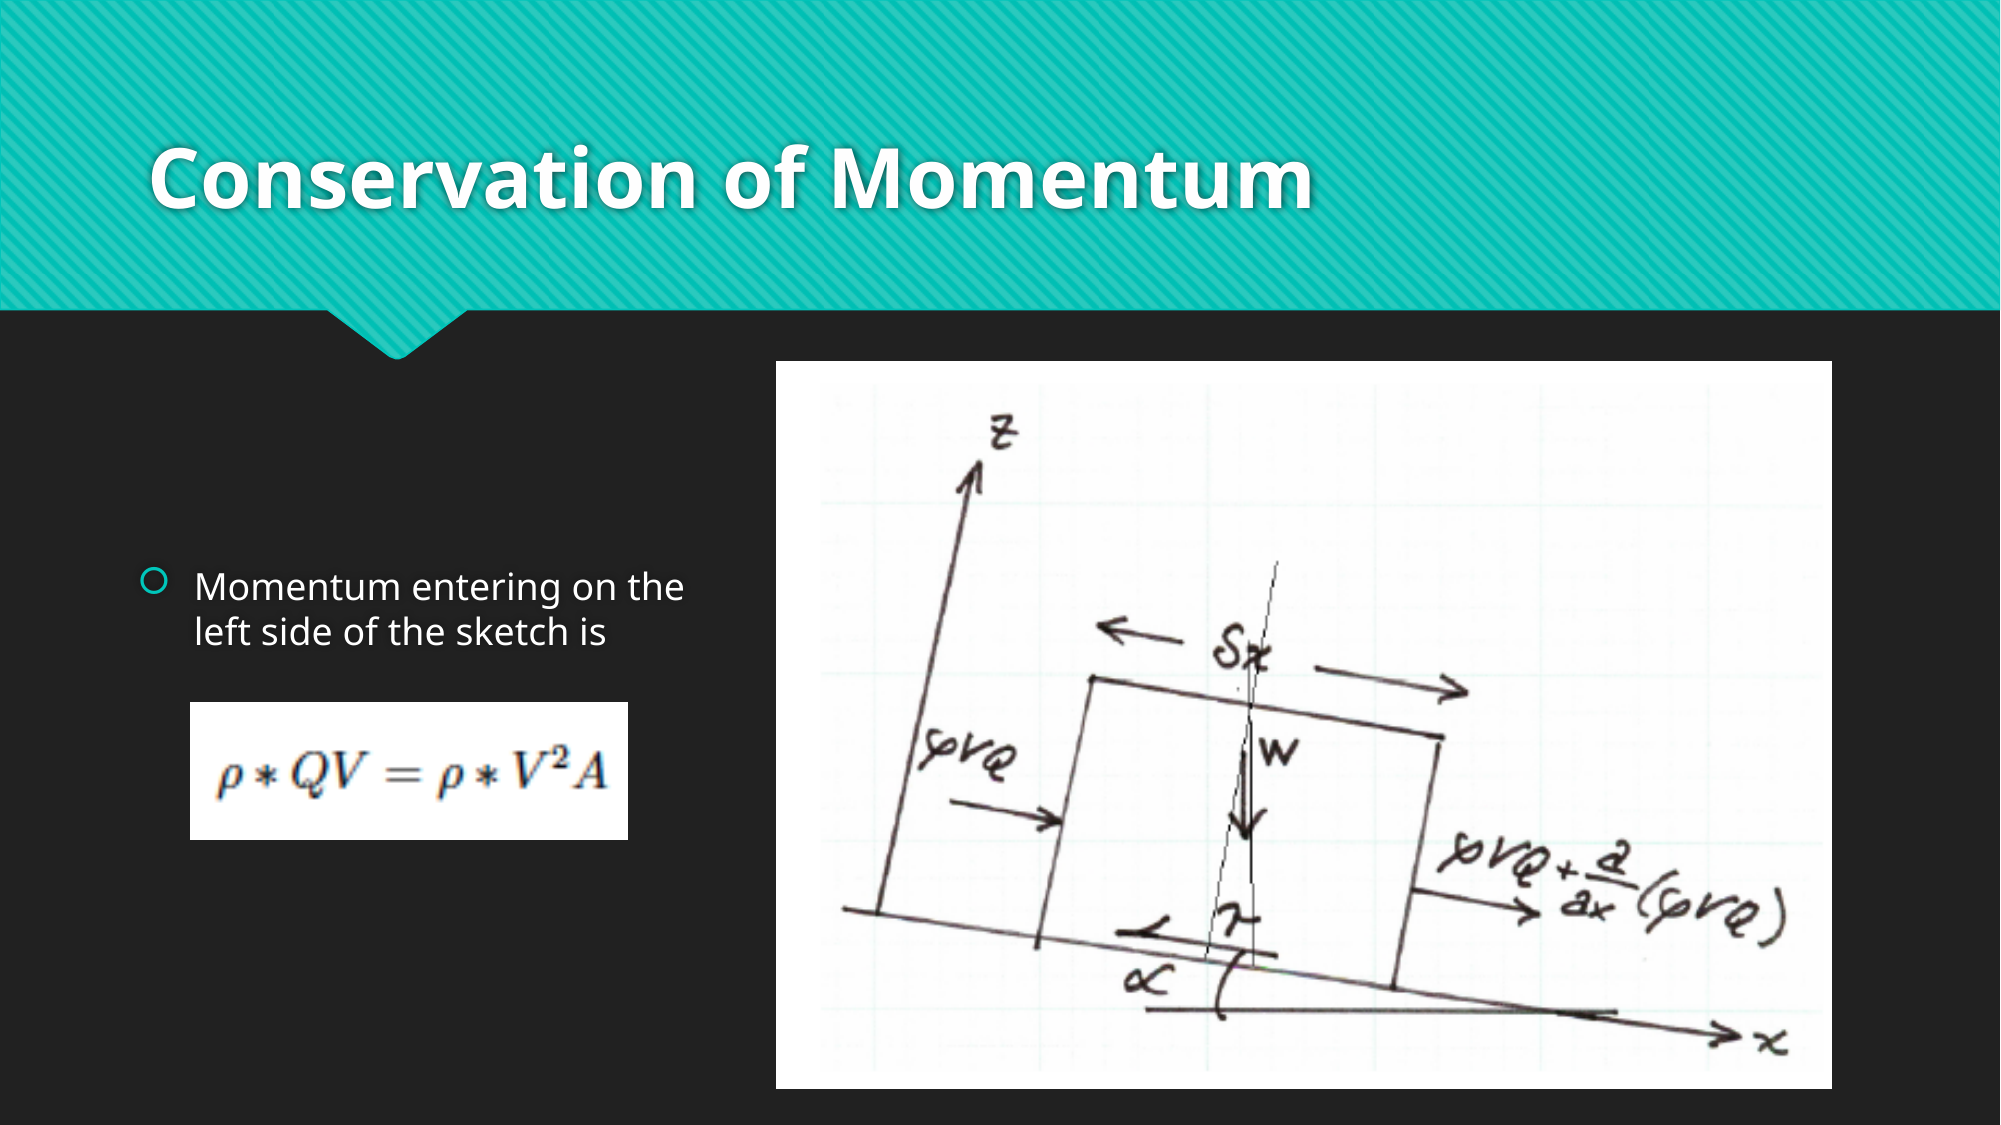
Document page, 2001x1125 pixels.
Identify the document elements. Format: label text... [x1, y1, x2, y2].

picture [189, 702, 629, 840]
list Momentum entering on the left side of the sketch is [122, 407, 734, 1004]
title Conservation of Momentum [132, 73, 1868, 233]
picture [775, 361, 1833, 1089]
